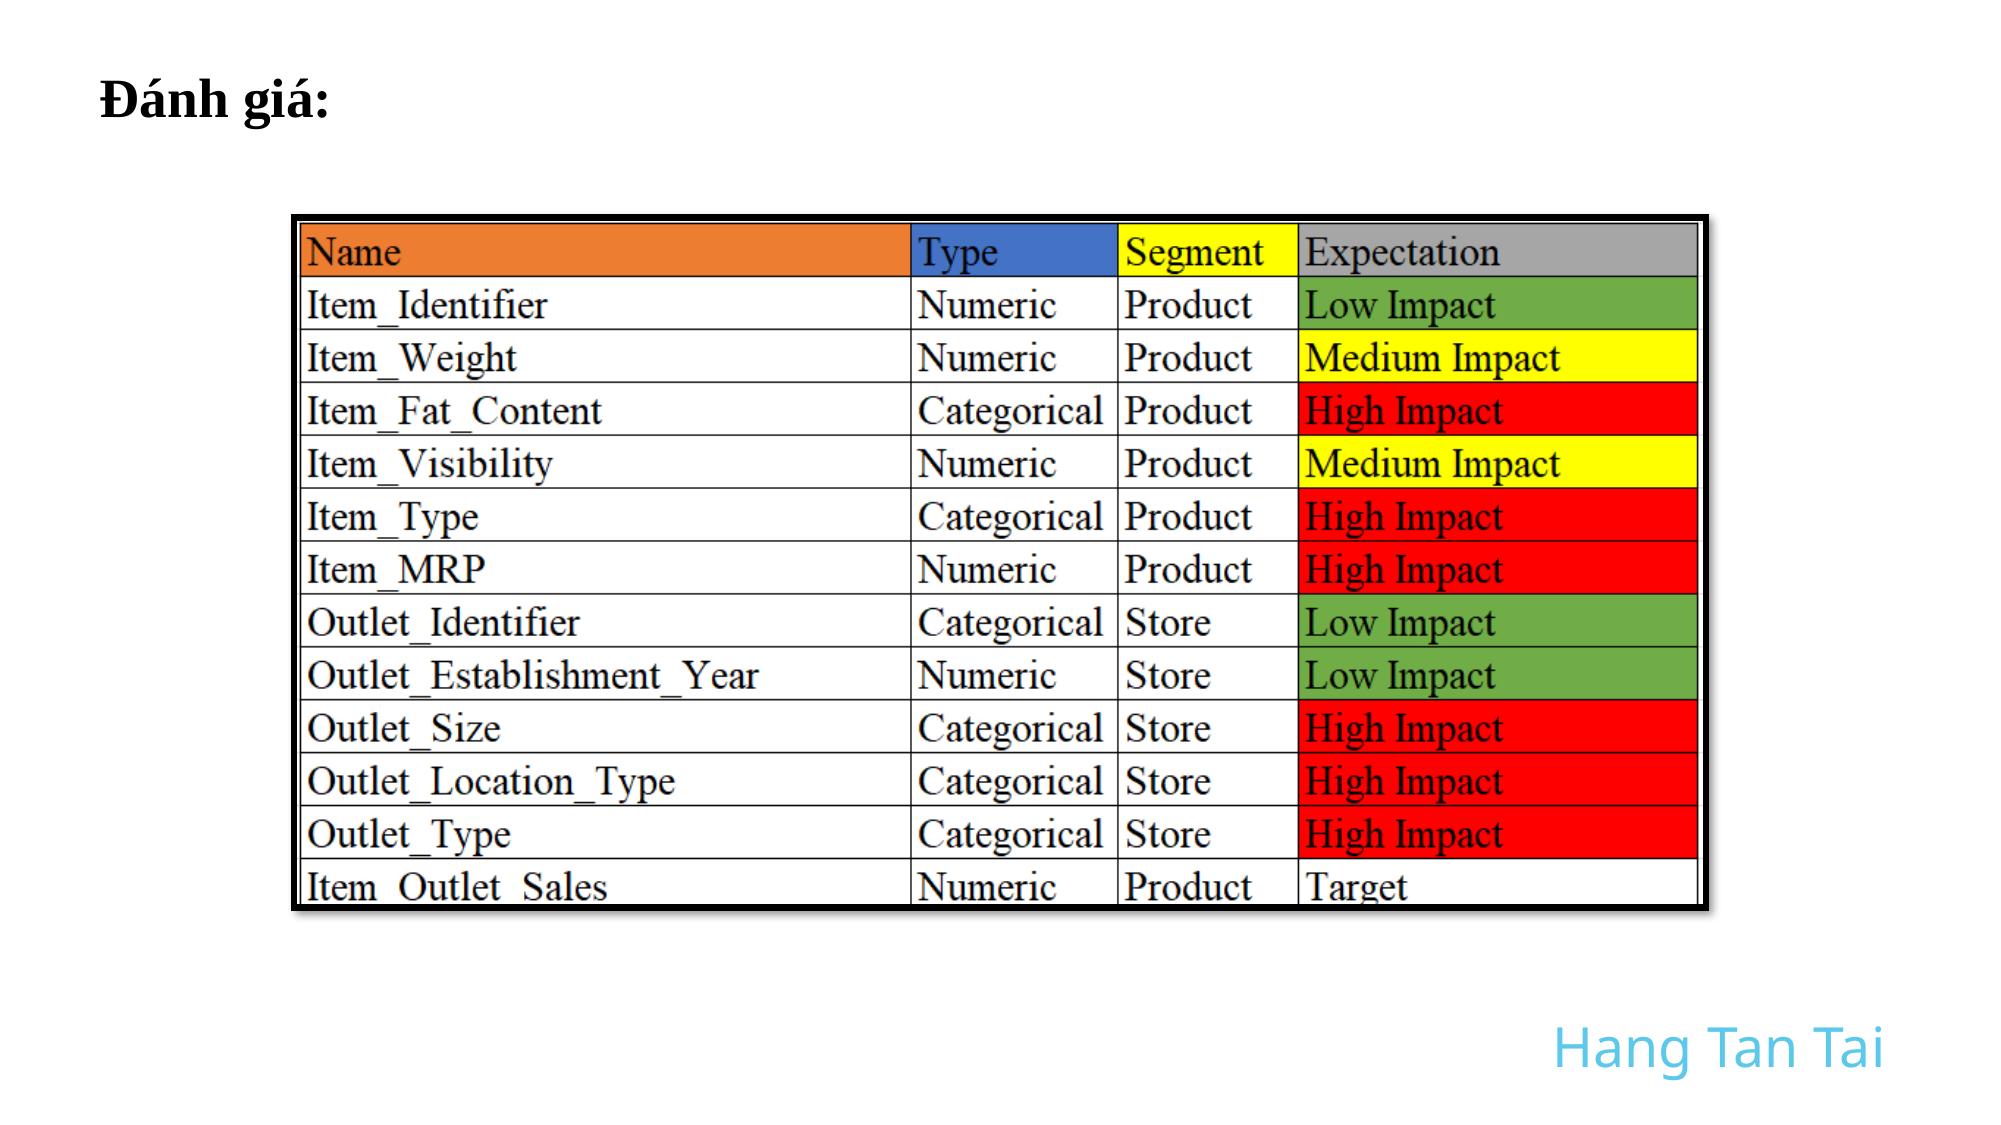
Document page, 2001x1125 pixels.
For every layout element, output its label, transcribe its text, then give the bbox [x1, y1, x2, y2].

text_box Hang Tan Tai [1537, 1004, 2000, 1087]
picture [297, 220, 1703, 905]
text_box Đánh giá: [85, 54, 1638, 137]
